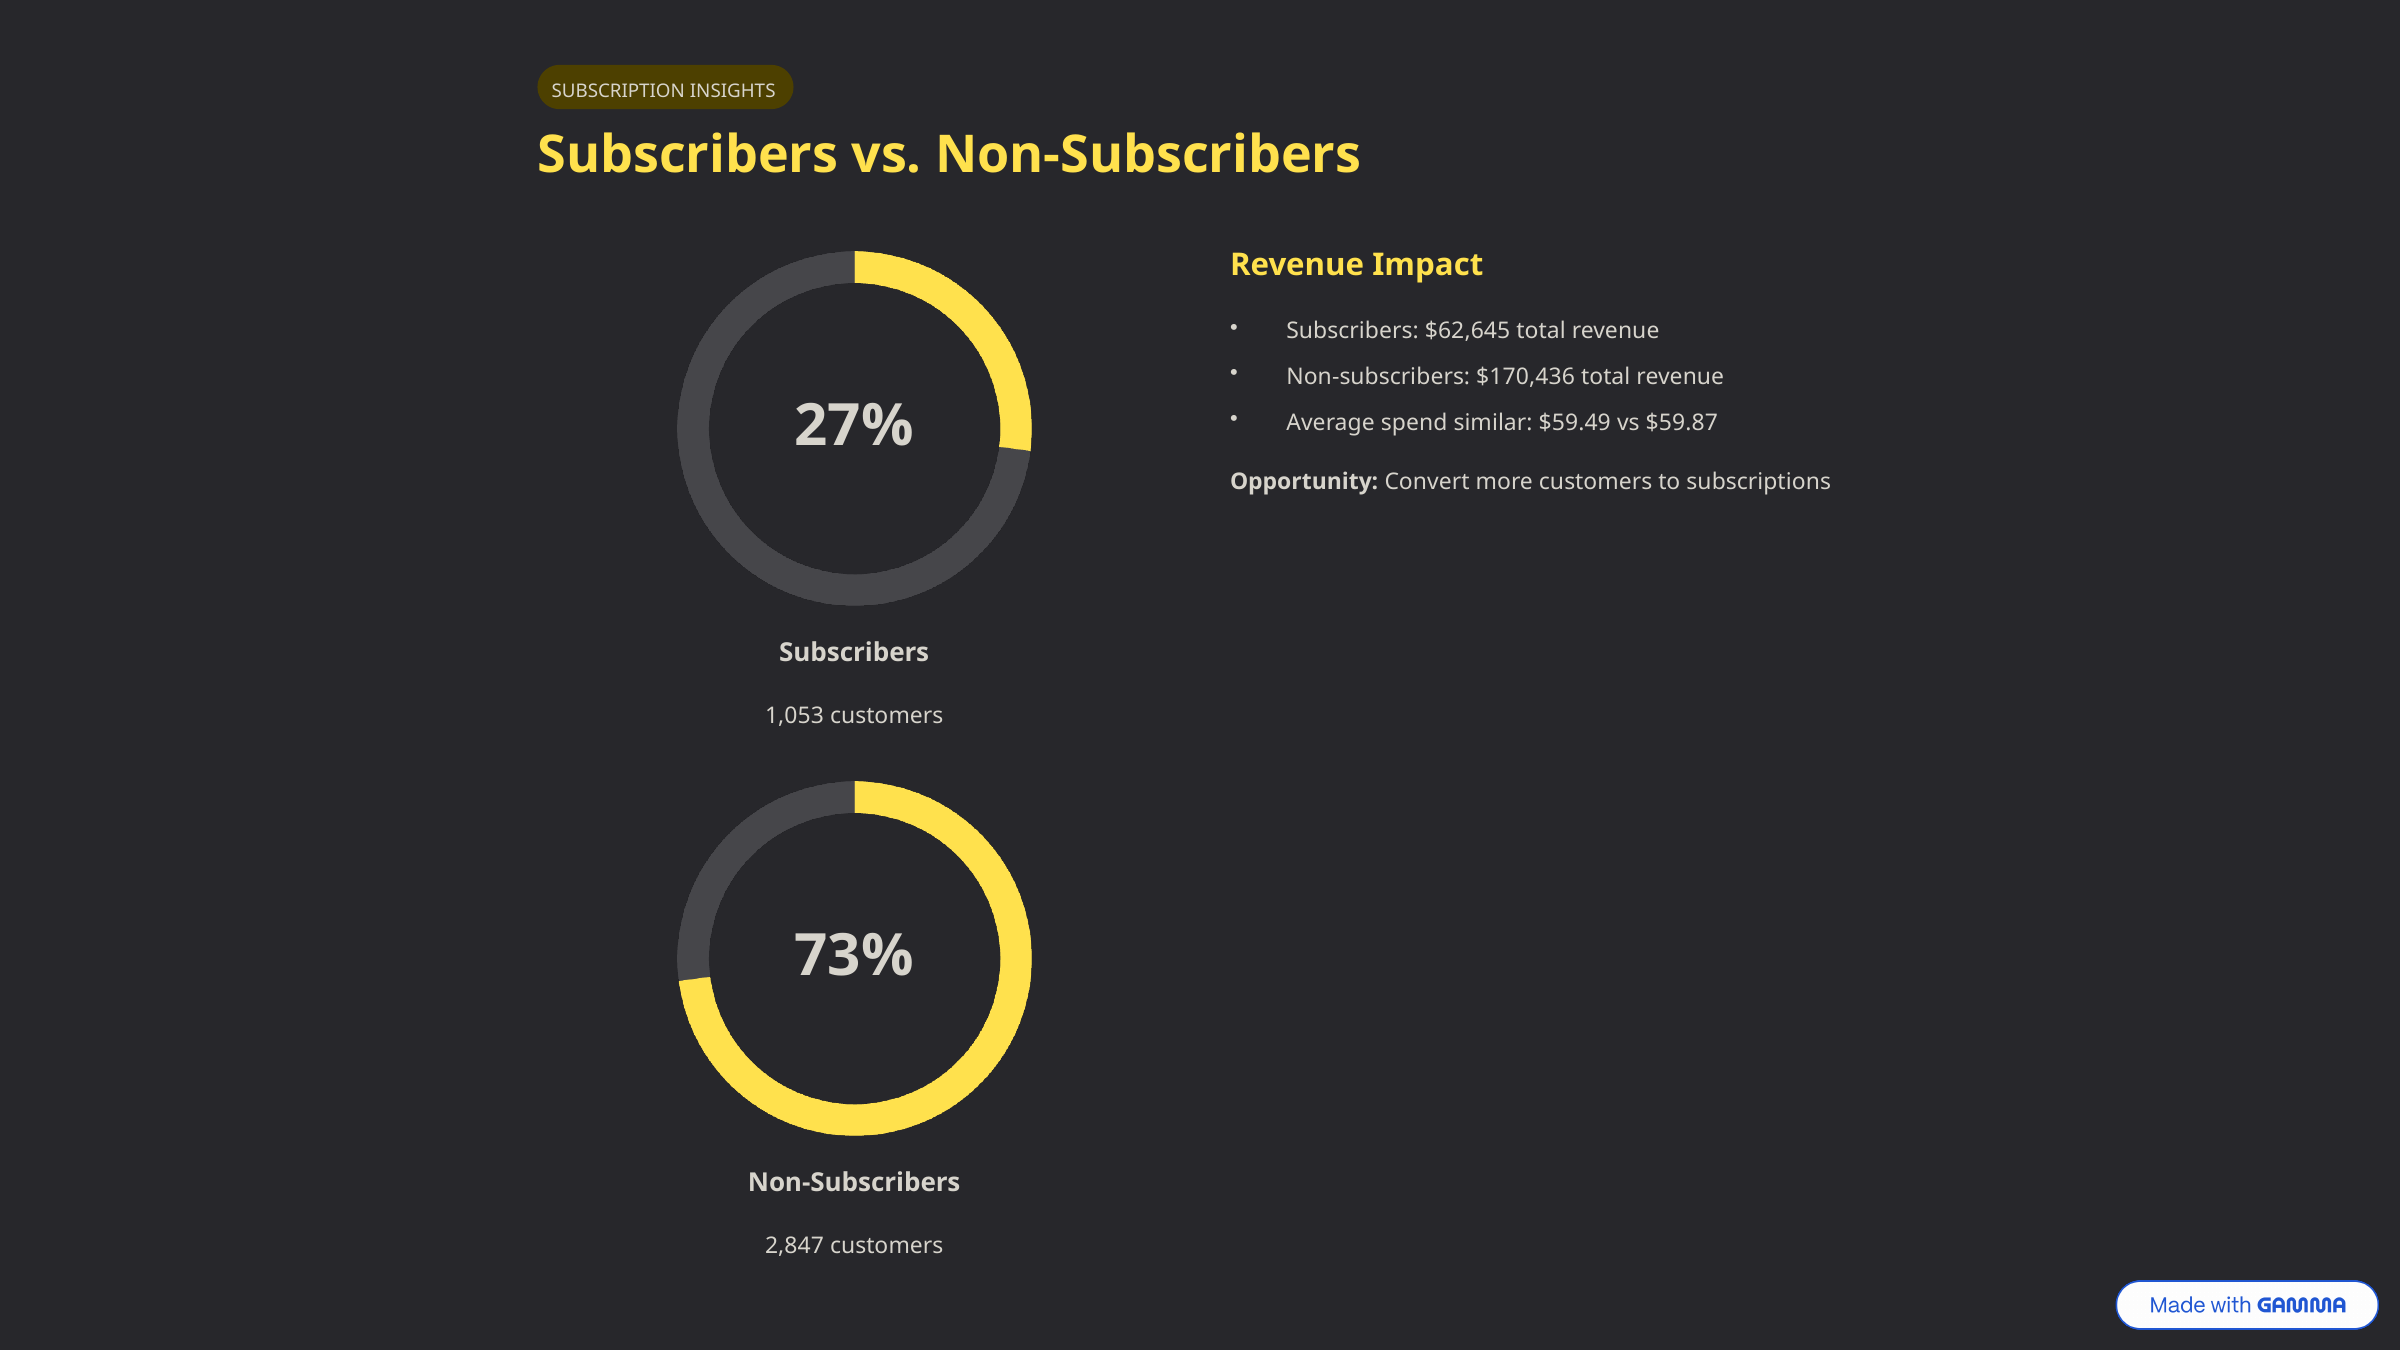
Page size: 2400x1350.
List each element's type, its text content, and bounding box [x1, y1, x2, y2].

text_box Revenue Impact [1230, 242, 1545, 283]
text_box SUBSCRIPTION INSIGHTS [551, 71, 780, 103]
text_box [537, 64, 794, 110]
picture [2106, 1271, 2389, 1339]
text_box 1,053 customers [537, 690, 1172, 729]
text_box 2,847 customers [537, 1220, 1172, 1259]
text_box Non-subscribers: $170,436 total revenue [1230, 351, 1864, 390]
text_box Opportunity: Convert more customers to subscriptions [1230, 456, 1864, 495]
text_box Subscribers [723, 634, 986, 668]
text_box Non-Subscribers [723, 1164, 986, 1198]
picture [677, 781, 1032, 1136]
text_box Subscribers vs. Non-Subscribers [537, 118, 1439, 184]
picture [677, 251, 1032, 606]
text_box Average spend similar: $59.49 vs $59.87 [1230, 397, 1864, 436]
text_box Subscribers: $62,645 total revenue [1230, 305, 1864, 344]
